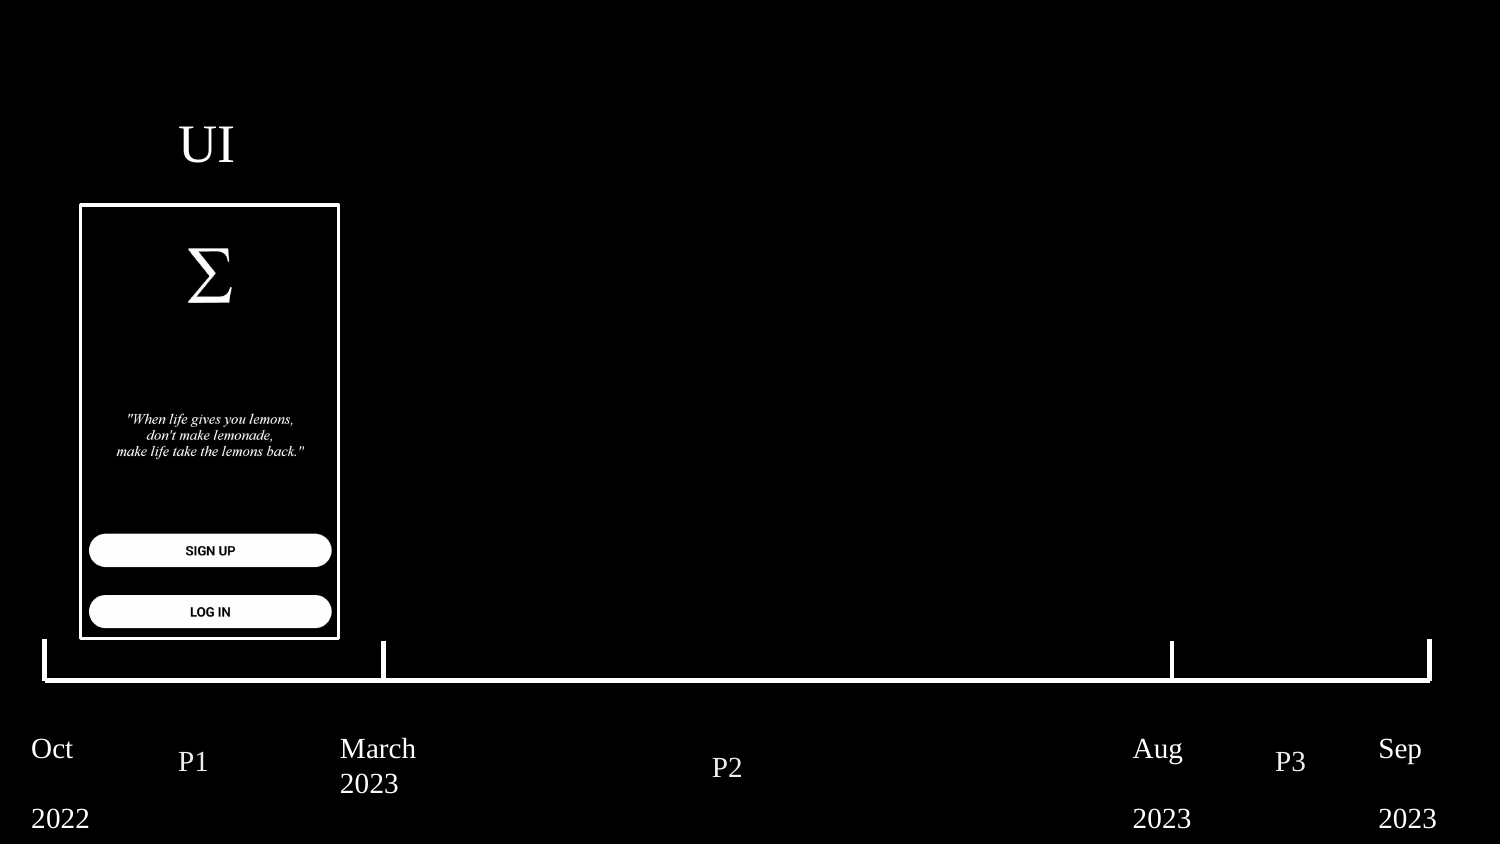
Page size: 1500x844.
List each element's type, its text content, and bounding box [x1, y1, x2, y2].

text_box P2 [696, 732, 778, 800]
text_box Oct 2022 [16, 714, 123, 806]
text_box P1 [163, 726, 244, 794]
picture [82, 206, 338, 638]
text_box Sep 2023 [1363, 714, 1470, 806]
text_box UI [163, 93, 426, 174]
text_box P3 [1260, 726, 1341, 794]
text_box March 2023 [325, 714, 572, 806]
text_box Aug 2023 [1117, 714, 1225, 806]
